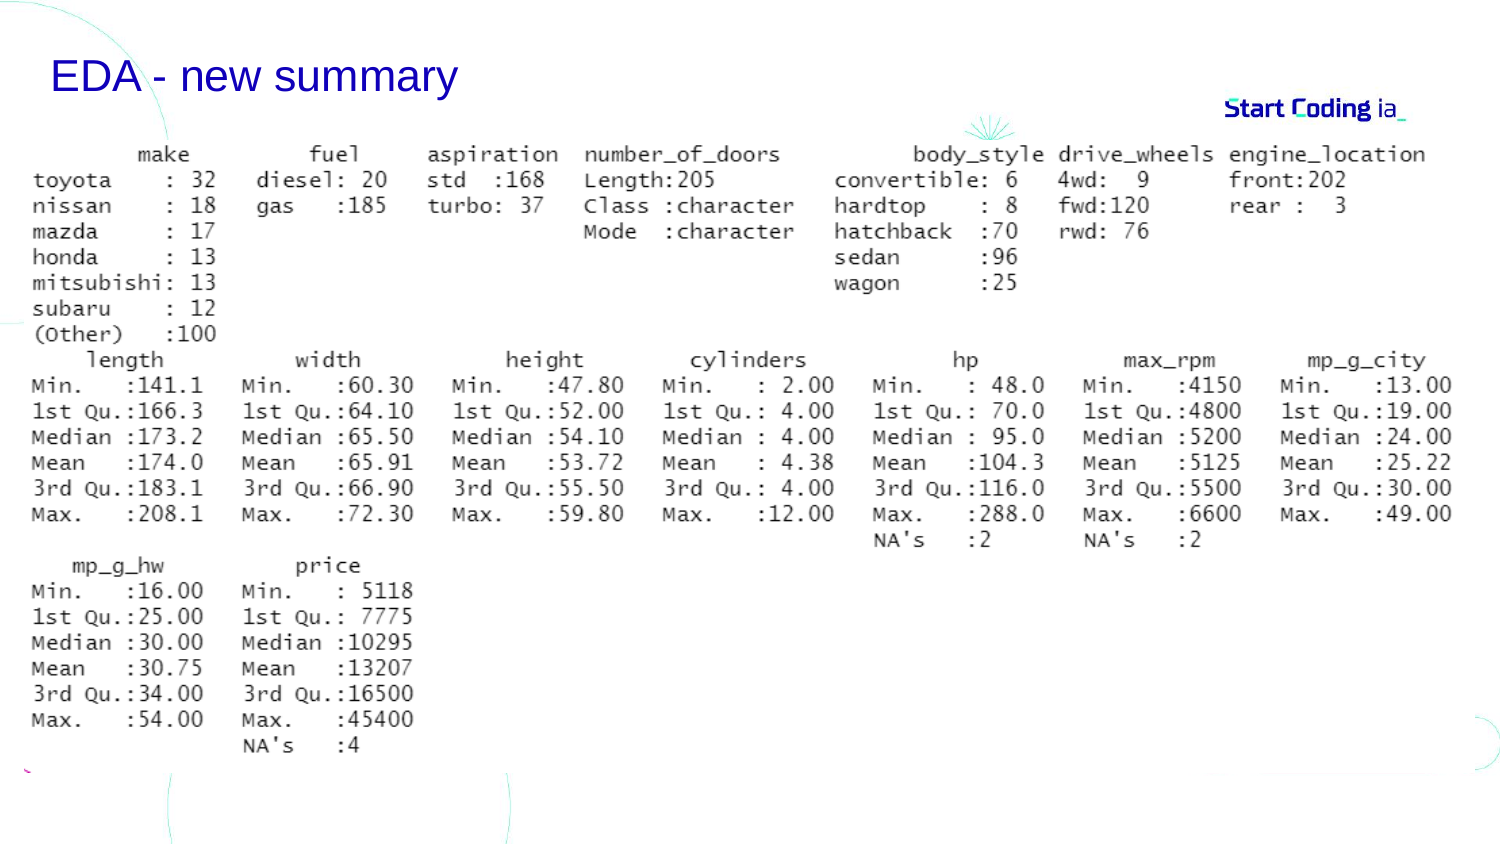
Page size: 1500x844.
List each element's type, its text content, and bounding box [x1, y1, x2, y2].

title EDA - new summary [35, 31, 1267, 116]
picture [0, 0, 1500, 844]
